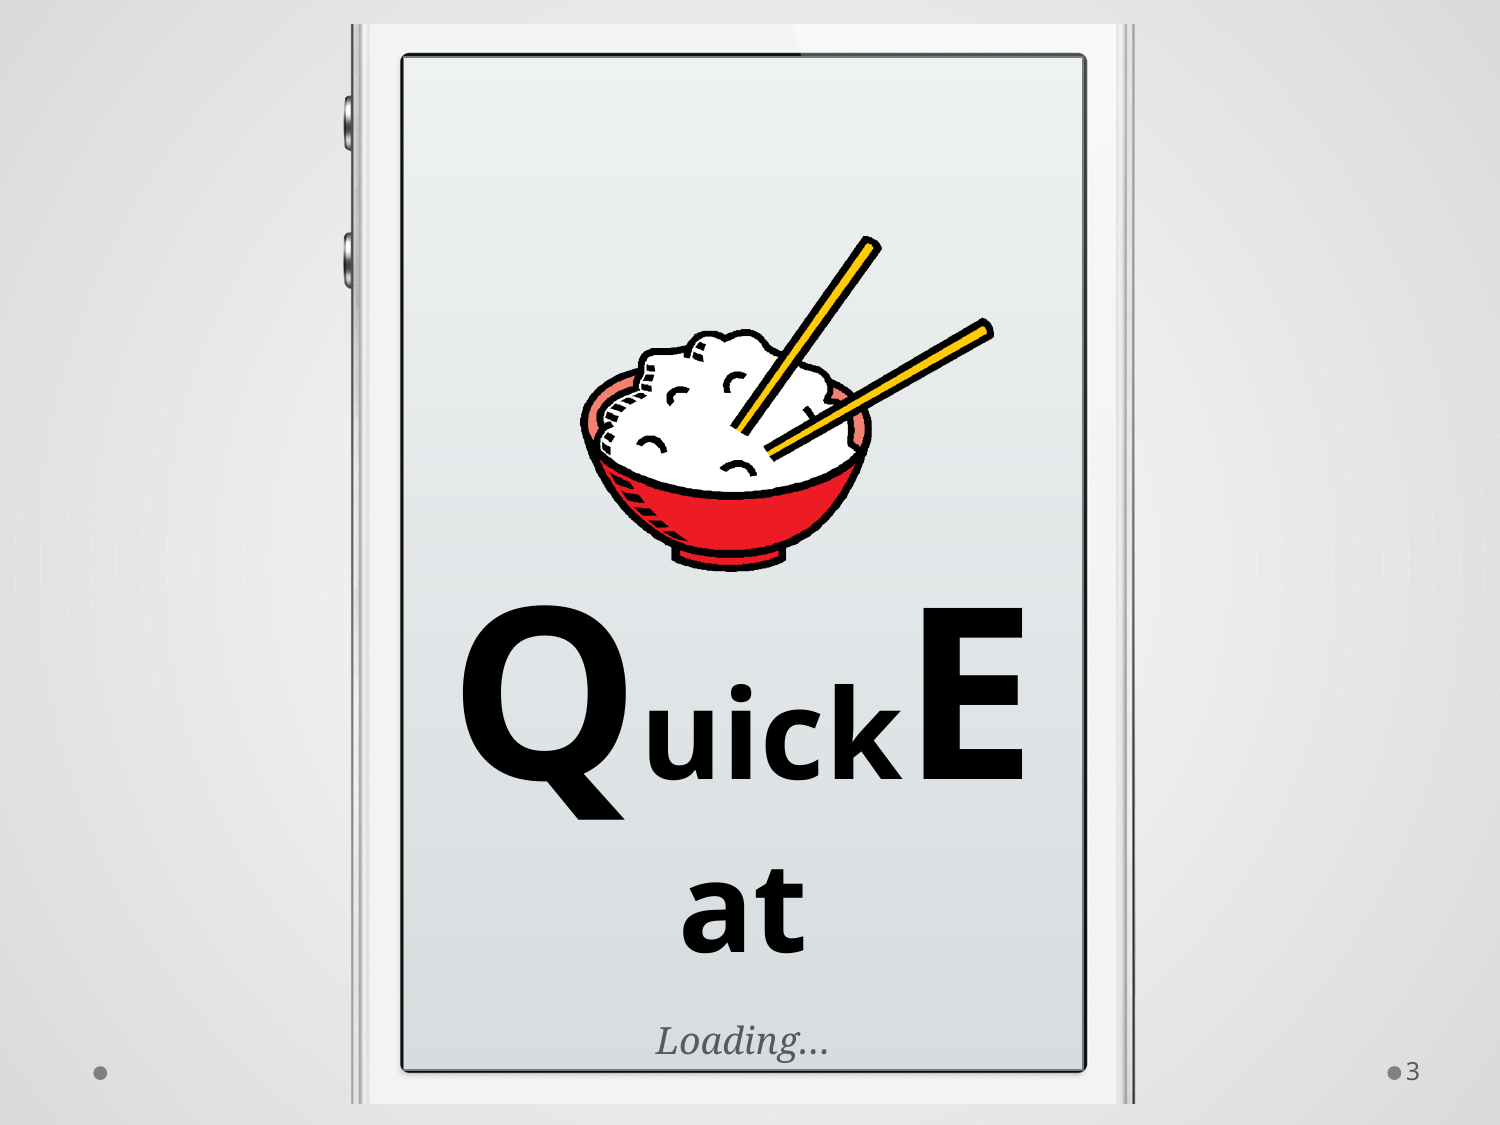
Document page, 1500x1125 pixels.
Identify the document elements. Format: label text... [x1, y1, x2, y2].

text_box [306, 24, 1183, 1104]
slide_number 3 [1401, 1042, 1494, 1103]
picture [580, 236, 994, 572]
